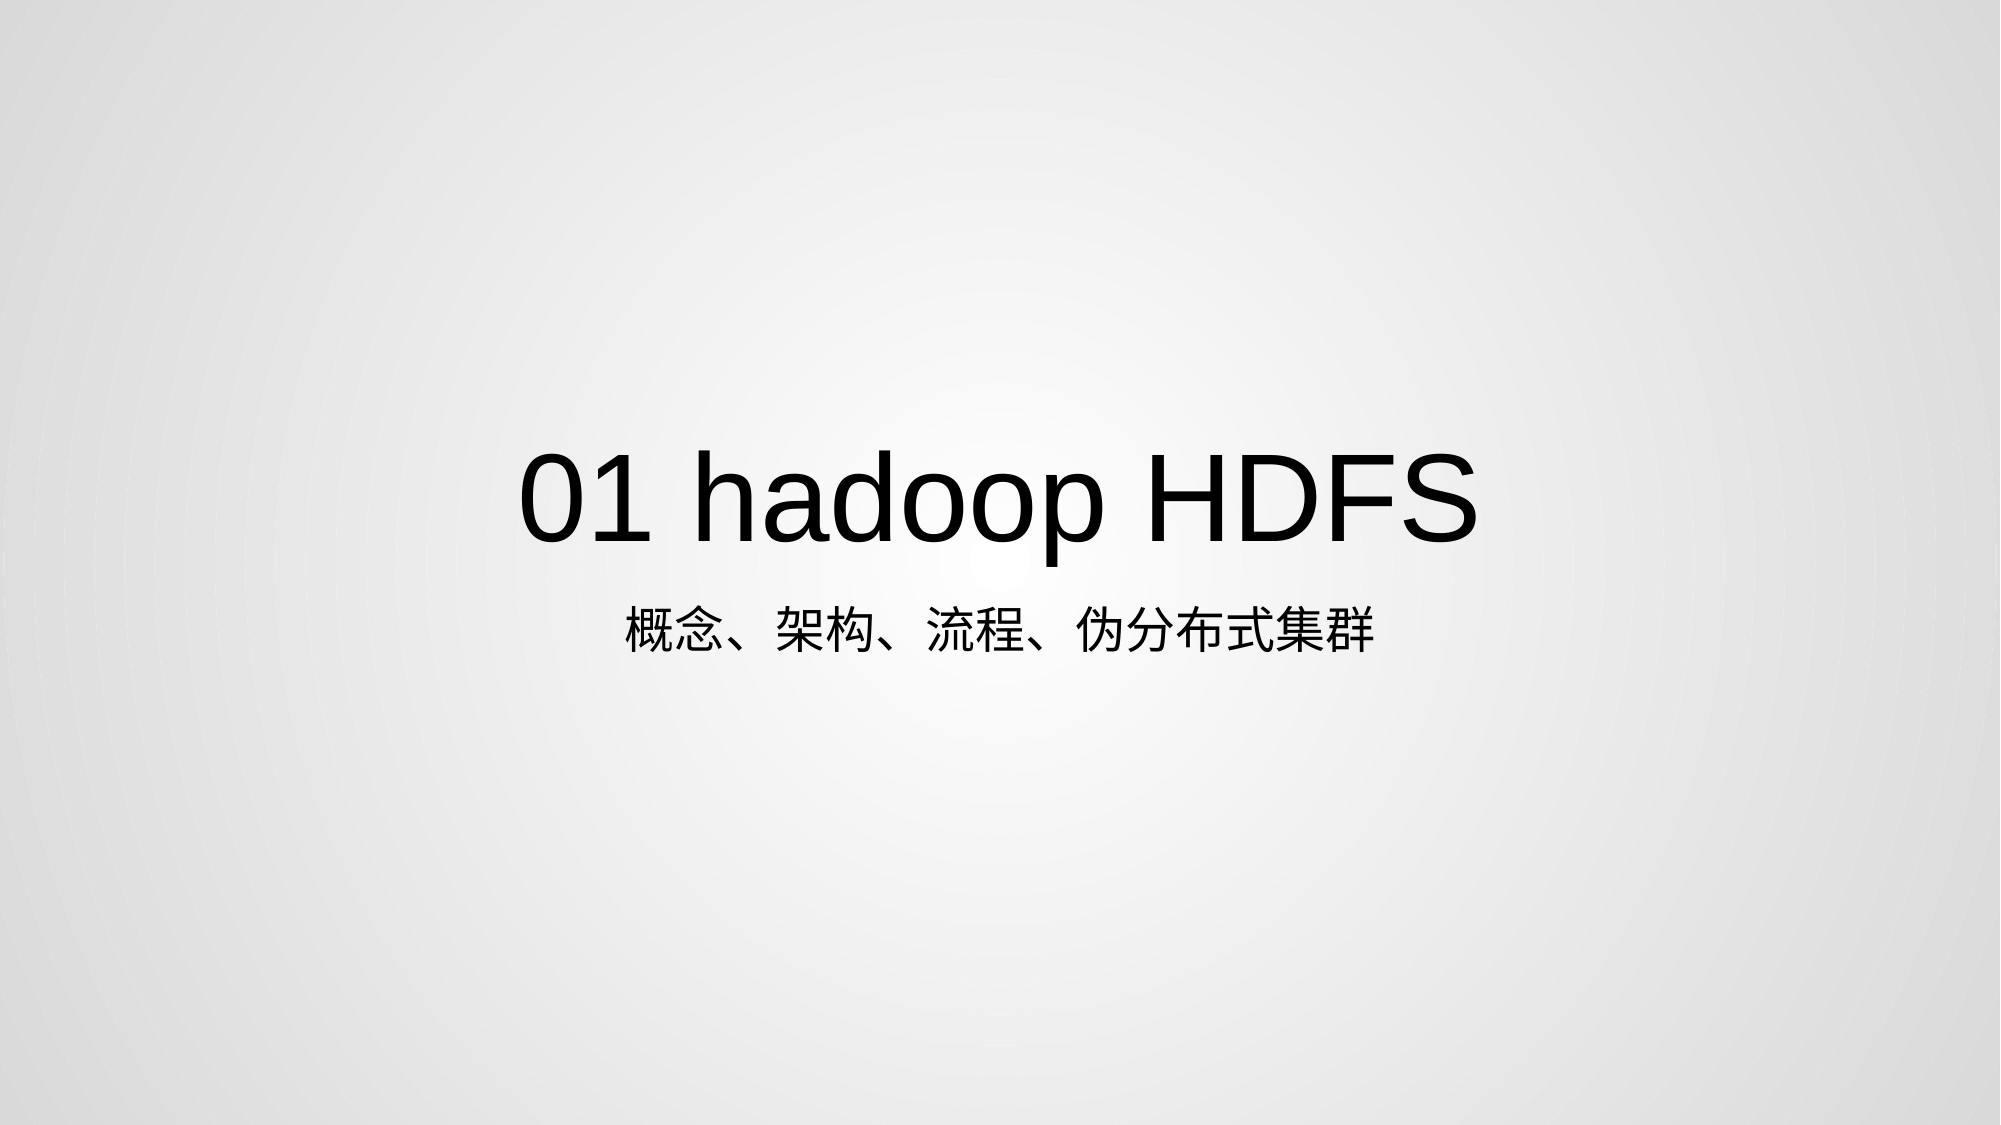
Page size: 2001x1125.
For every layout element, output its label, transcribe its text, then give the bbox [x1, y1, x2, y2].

subtitle 概念、架构、流程、伪分布式集群 [249, 590, 1750, 863]
title 01 hadoop HDFS [249, 184, 1750, 576]
